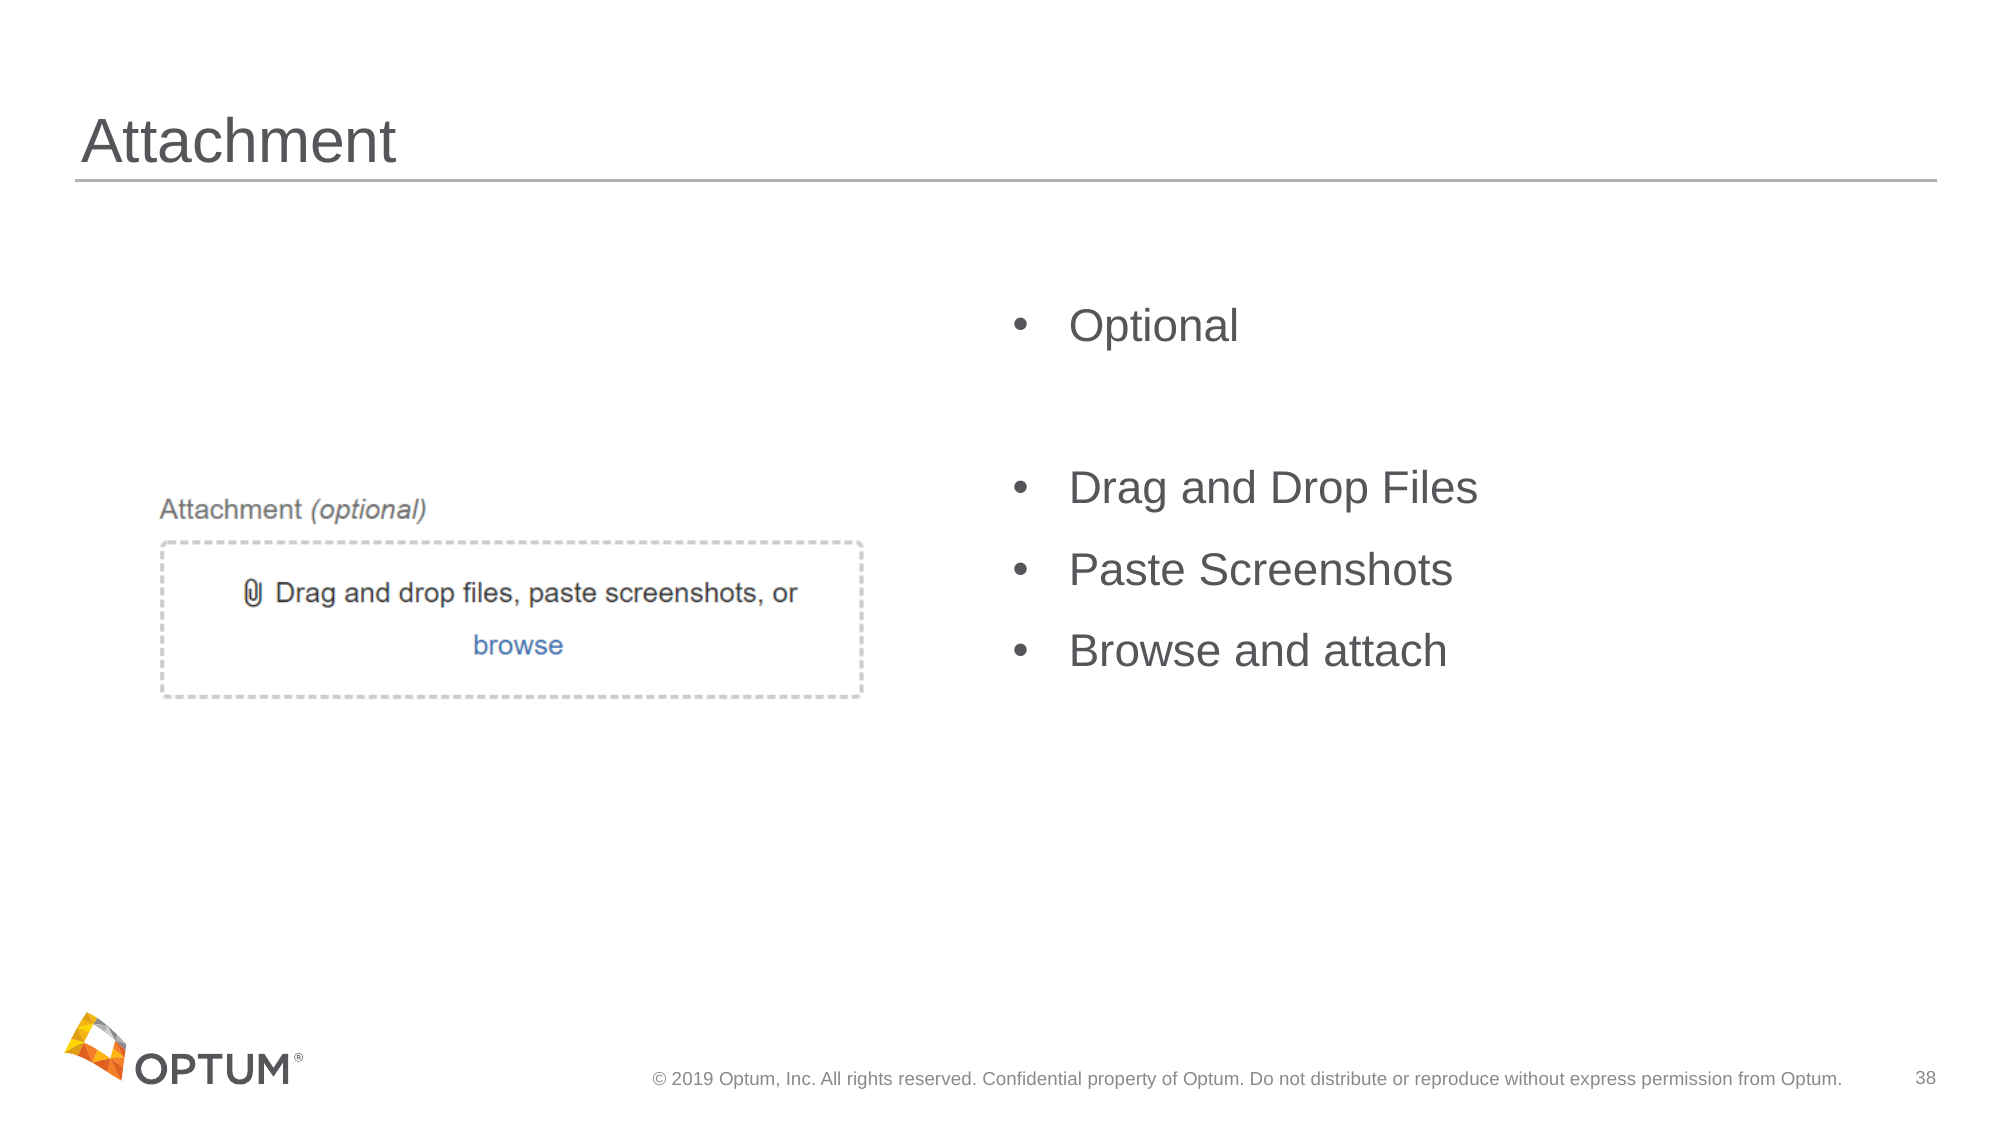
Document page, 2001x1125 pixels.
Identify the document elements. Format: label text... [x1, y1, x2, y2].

title Attachment [81, 0, 1938, 177]
list Optional Drag and Drop Files Paste Screenshots Browse and attach [1012, 299, 1942, 969]
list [104, 472, 928, 730]
footer © 2019 Optum, Inc. All rights reserved. Confidential property of Optum. Do not distribute or reproduce without express permission from Optum. [500, 1052, 1842, 1104]
slide_number 38 [1848, 1057, 1937, 1096]
